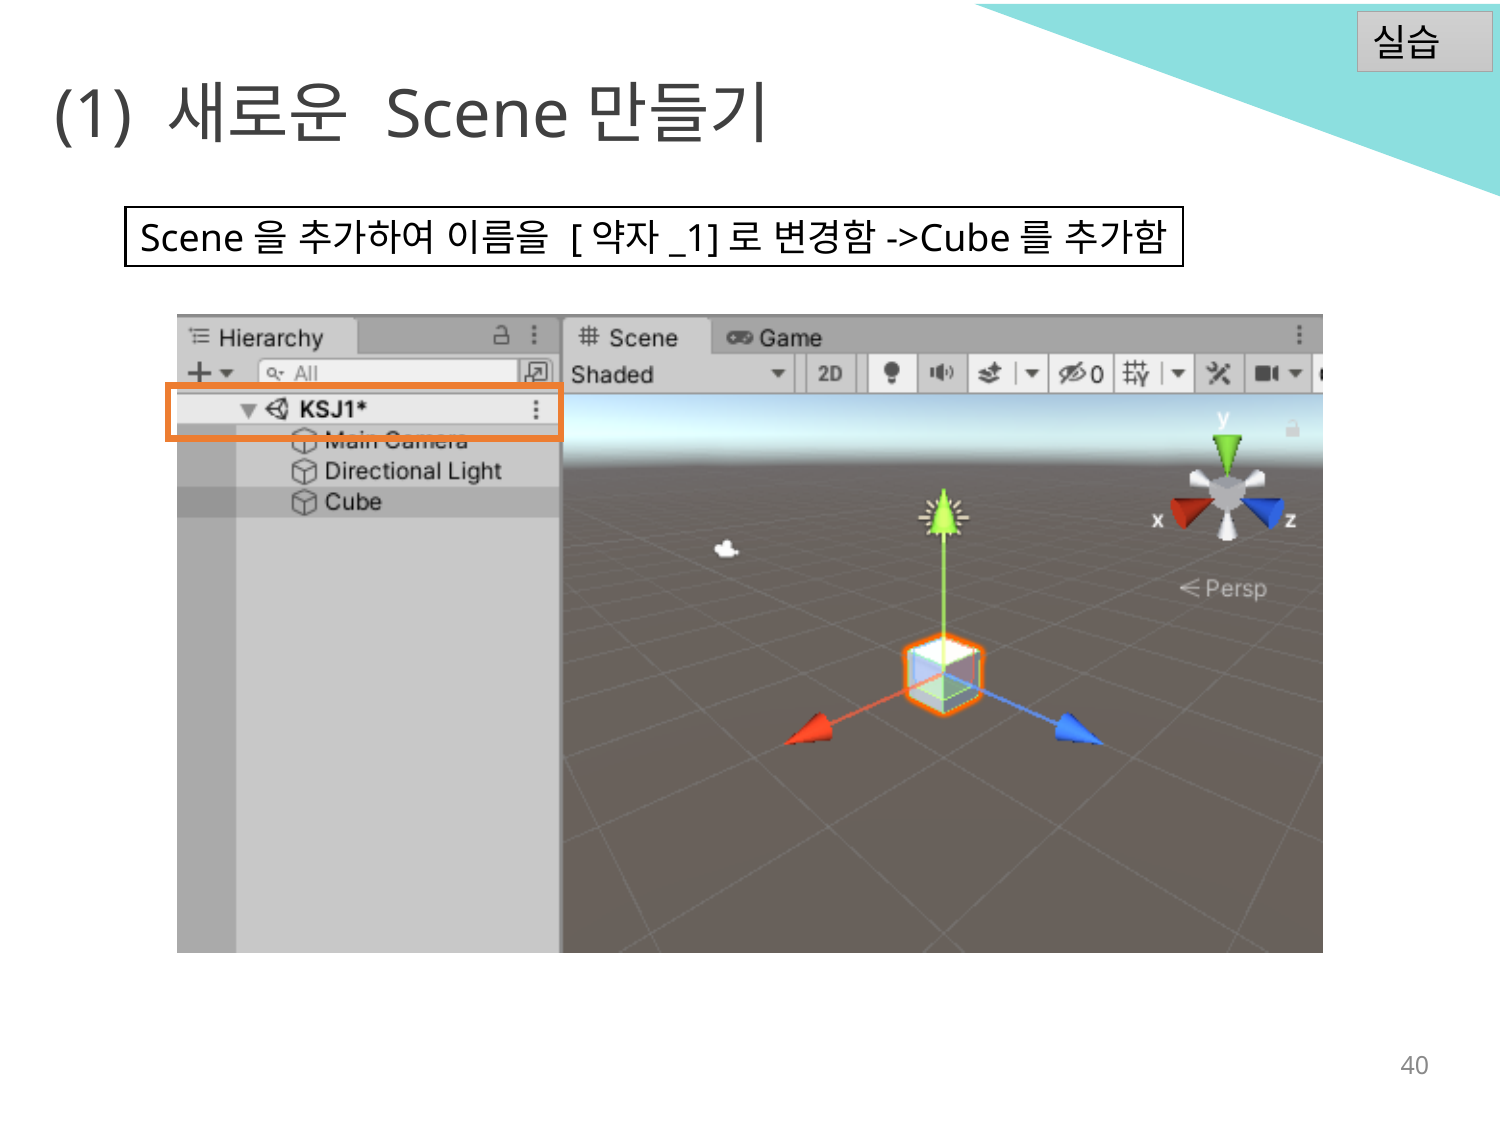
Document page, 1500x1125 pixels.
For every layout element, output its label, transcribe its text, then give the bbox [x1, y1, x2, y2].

text_box [167, 384, 177, 440]
text_box [974, 2, 1500, 198]
text_box 실습 [1357, 11, 1493, 72]
text_box (1) 새로운 Scene만들기 [39, 63, 786, 159]
picture [177, 314, 1323, 953]
text_box Scene을 추가하여 이름을 [약자_1]로 변경함->Cube를 추가함 [124, 206, 1184, 267]
text_box 40 [1093, 1042, 1444, 1103]
